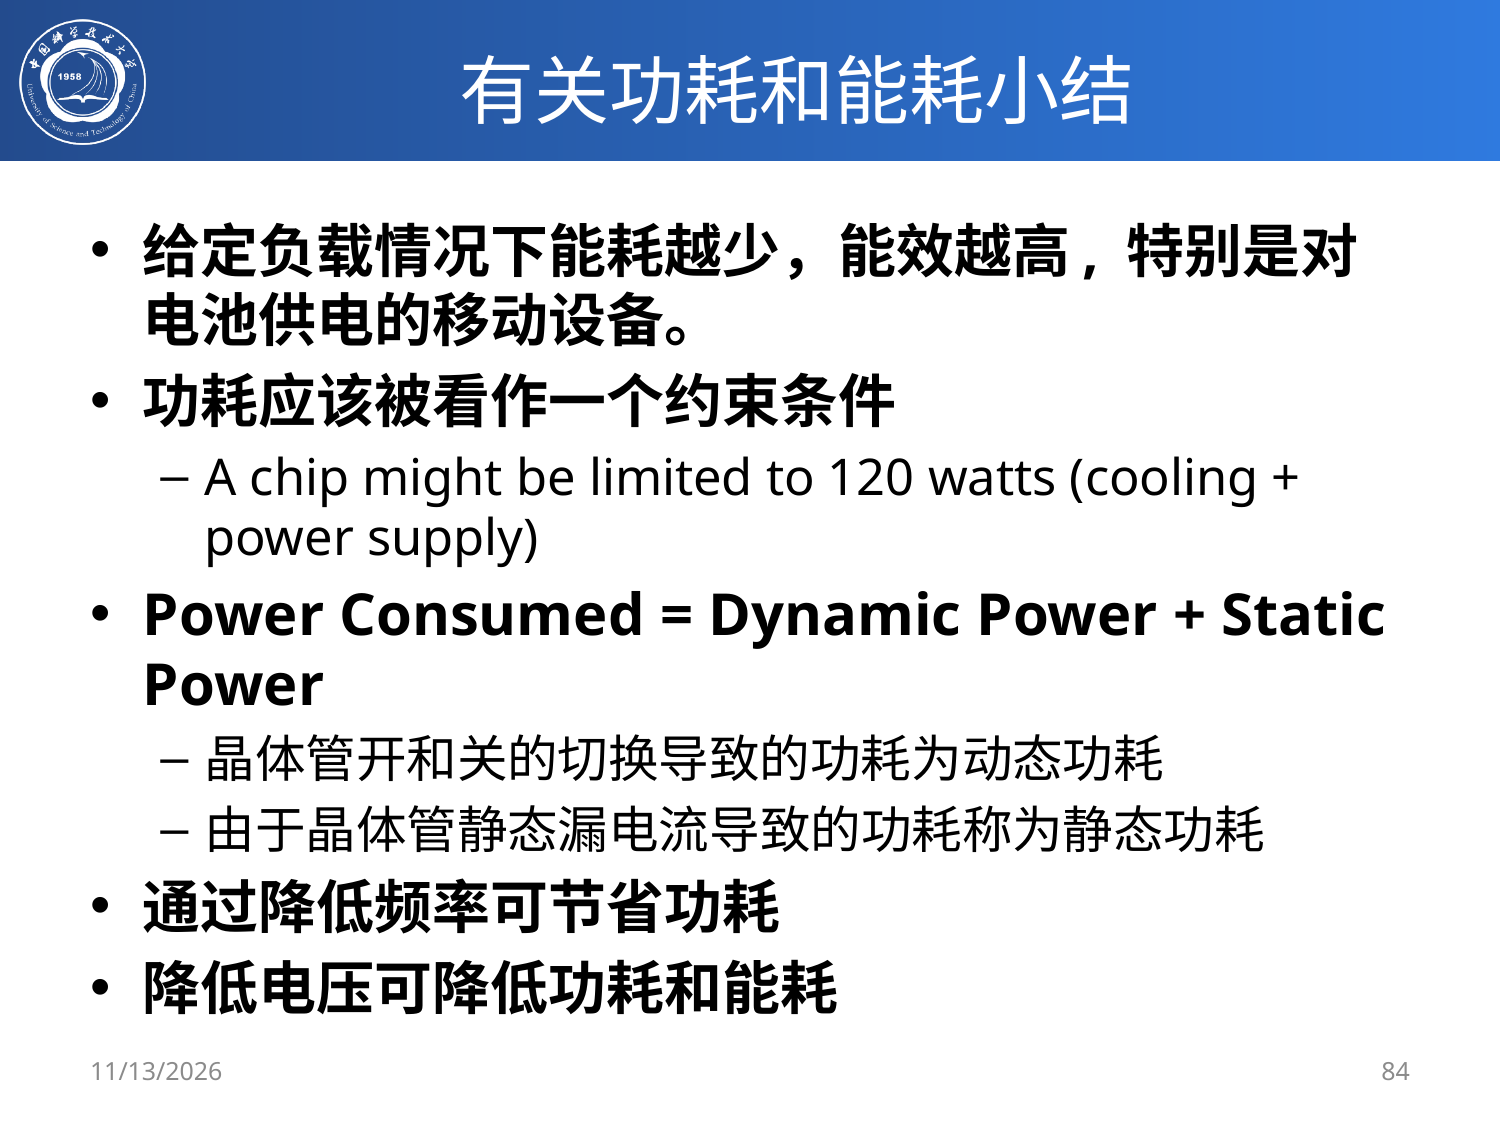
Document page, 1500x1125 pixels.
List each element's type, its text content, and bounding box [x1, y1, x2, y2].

list 给定负载情况下能耗越少，能效越高, 特别是对电池供电的移动设备。 功耗应该被看作一个约束条件 A chip might be limited to 120 watts (cooling + power supply) Power Consumed = Dynamic Power + Static Power 晶体管开和关的切换导致的功耗为动态功耗 由于晶体管静态漏电流导致的功耗称为静态功耗 通过降低频率可节省功耗 降低电压可降低功耗和能耗 [75, 206, 1425, 1036]
title 有关功耗和能耗小结 [169, 24, 1425, 153]
slide_number 84 [1074, 1042, 1425, 1103]
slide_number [75, 1042, 425, 1103]
picture [19, 19, 146, 145]
